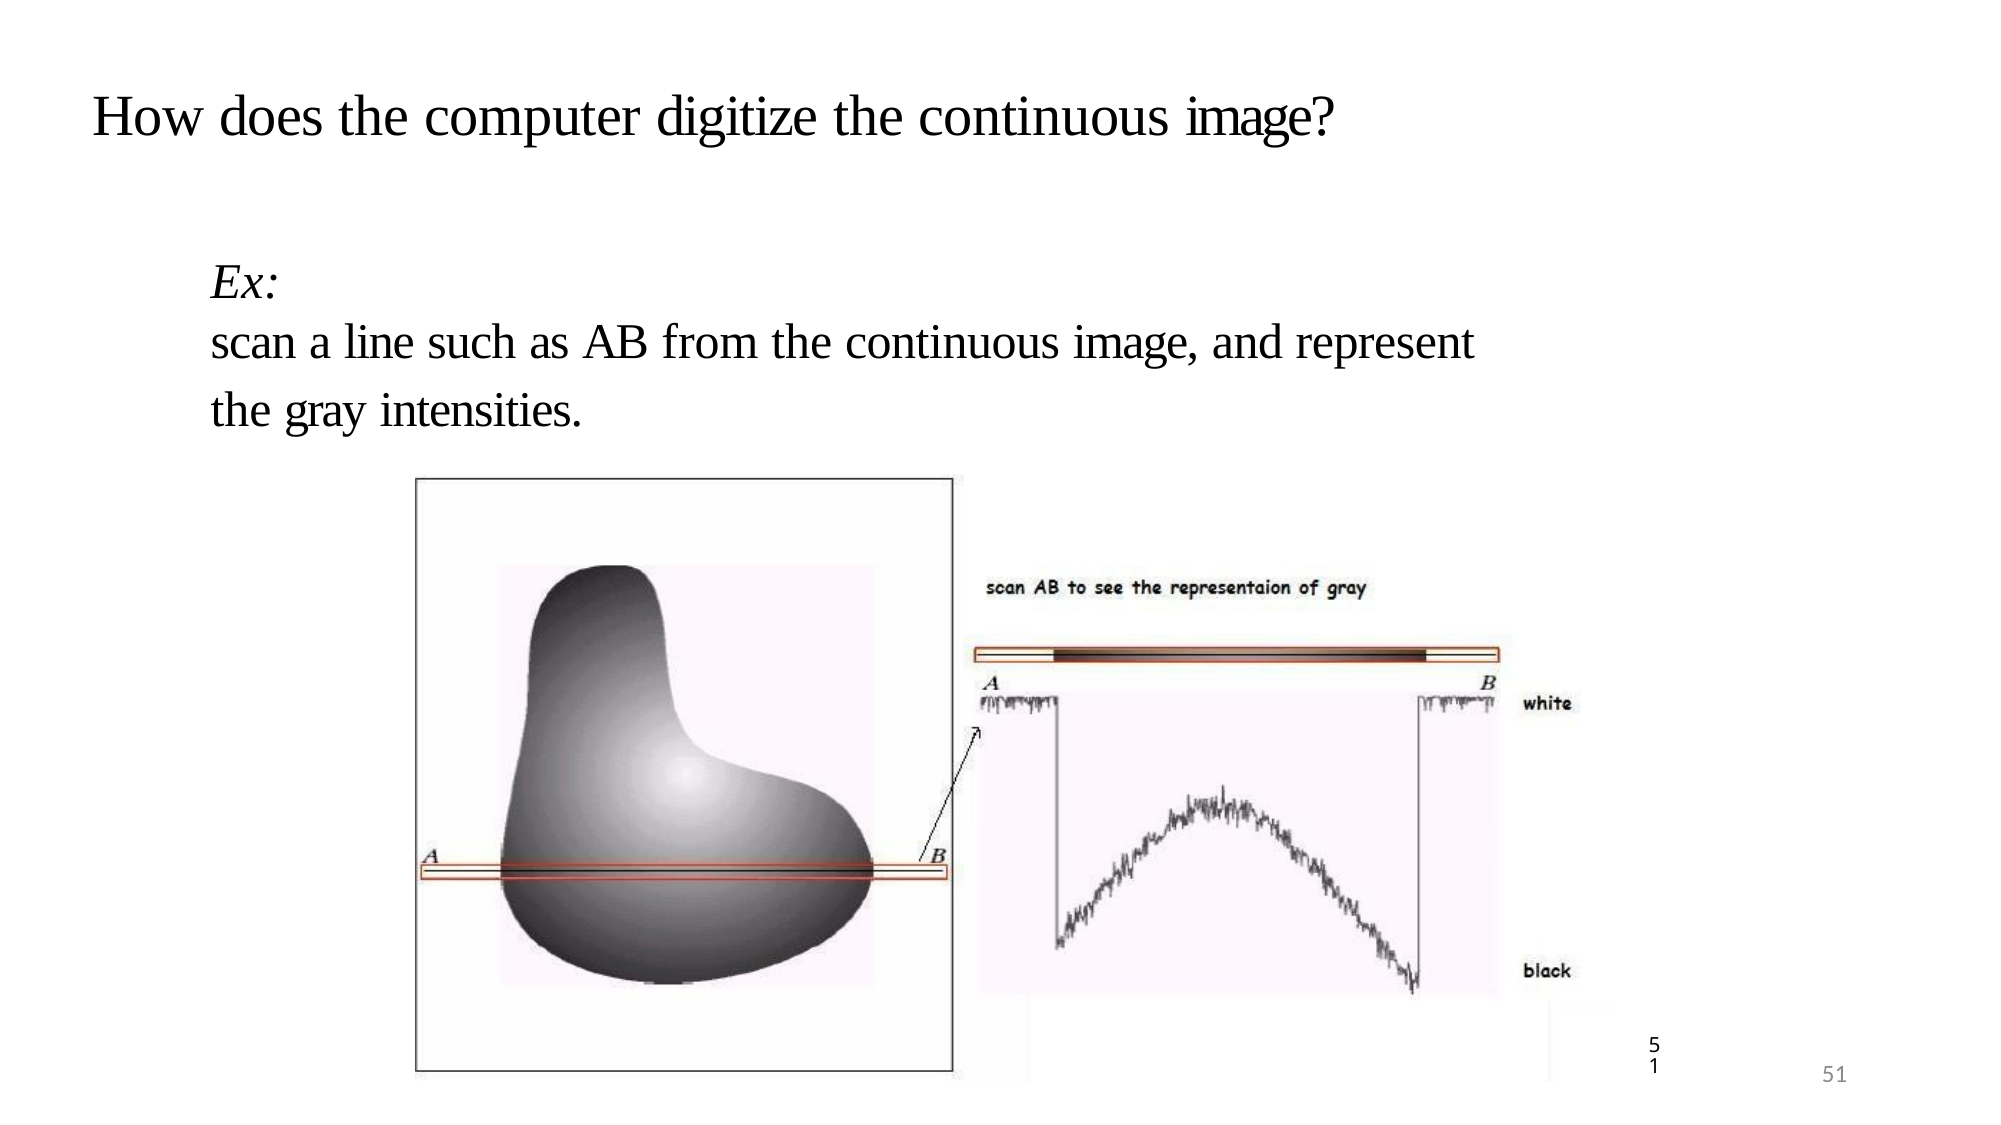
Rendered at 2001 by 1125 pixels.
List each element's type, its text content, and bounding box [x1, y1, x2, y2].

slide_number 51 [1412, 1042, 1863, 1103]
picture [415, 474, 1615, 1082]
title How does the computer digitize the continuous image? [90, 20, 1342, 211]
text_box 51 [1642, 1032, 1667, 1061]
text_box Ex: scan a line such as AB from the continuous image, and represent the gray intensities. [208, 246, 1827, 437]
